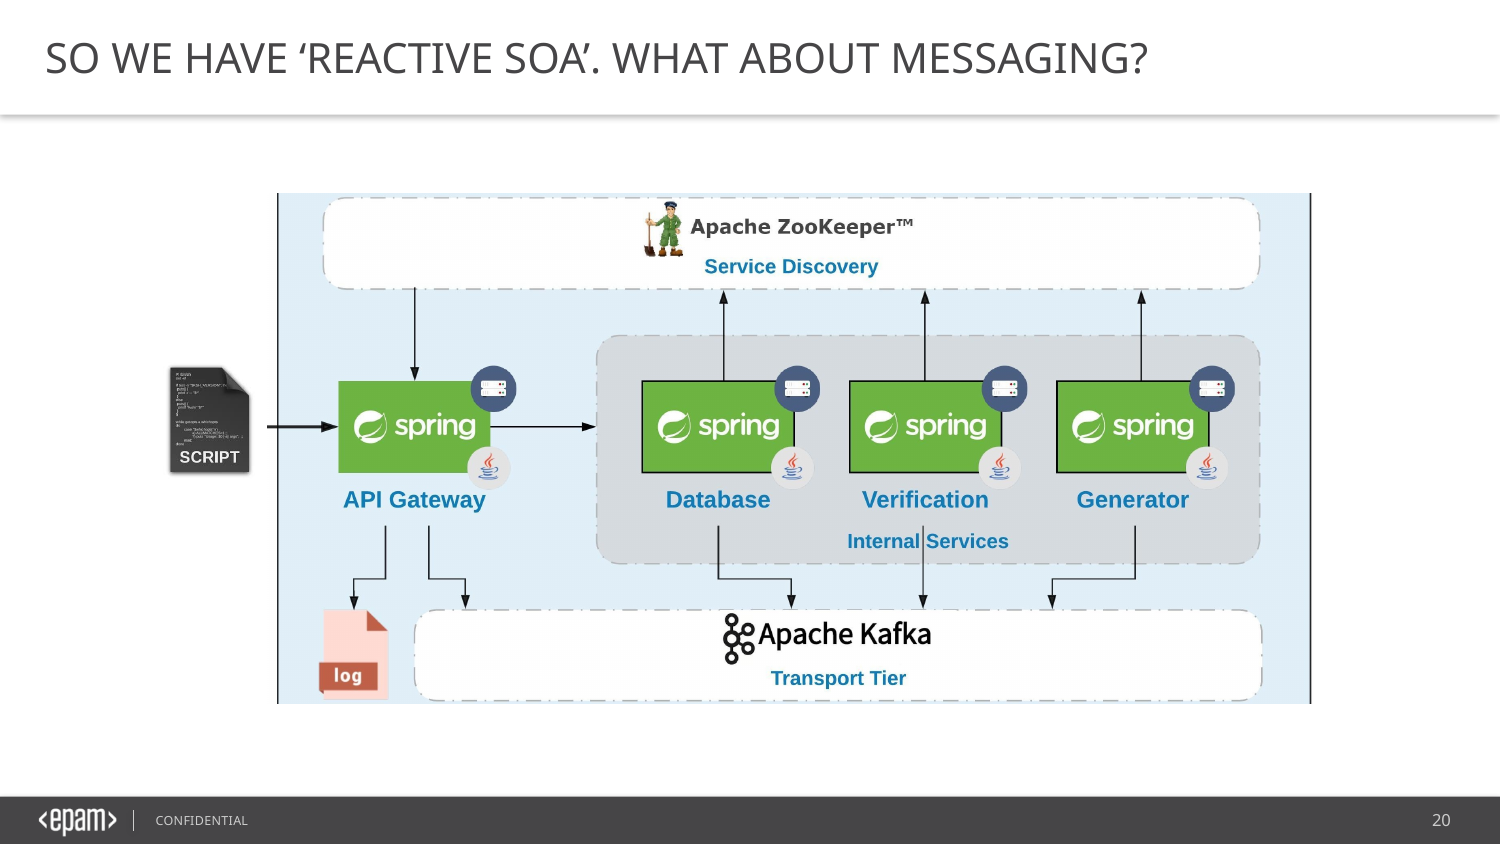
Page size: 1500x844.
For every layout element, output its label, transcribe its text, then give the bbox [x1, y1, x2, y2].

picture [151, 193, 1314, 704]
picture [38, 808, 117, 837]
list So we have ‘reactive soa’. What about Messaging? [0, 0, 1500, 115]
